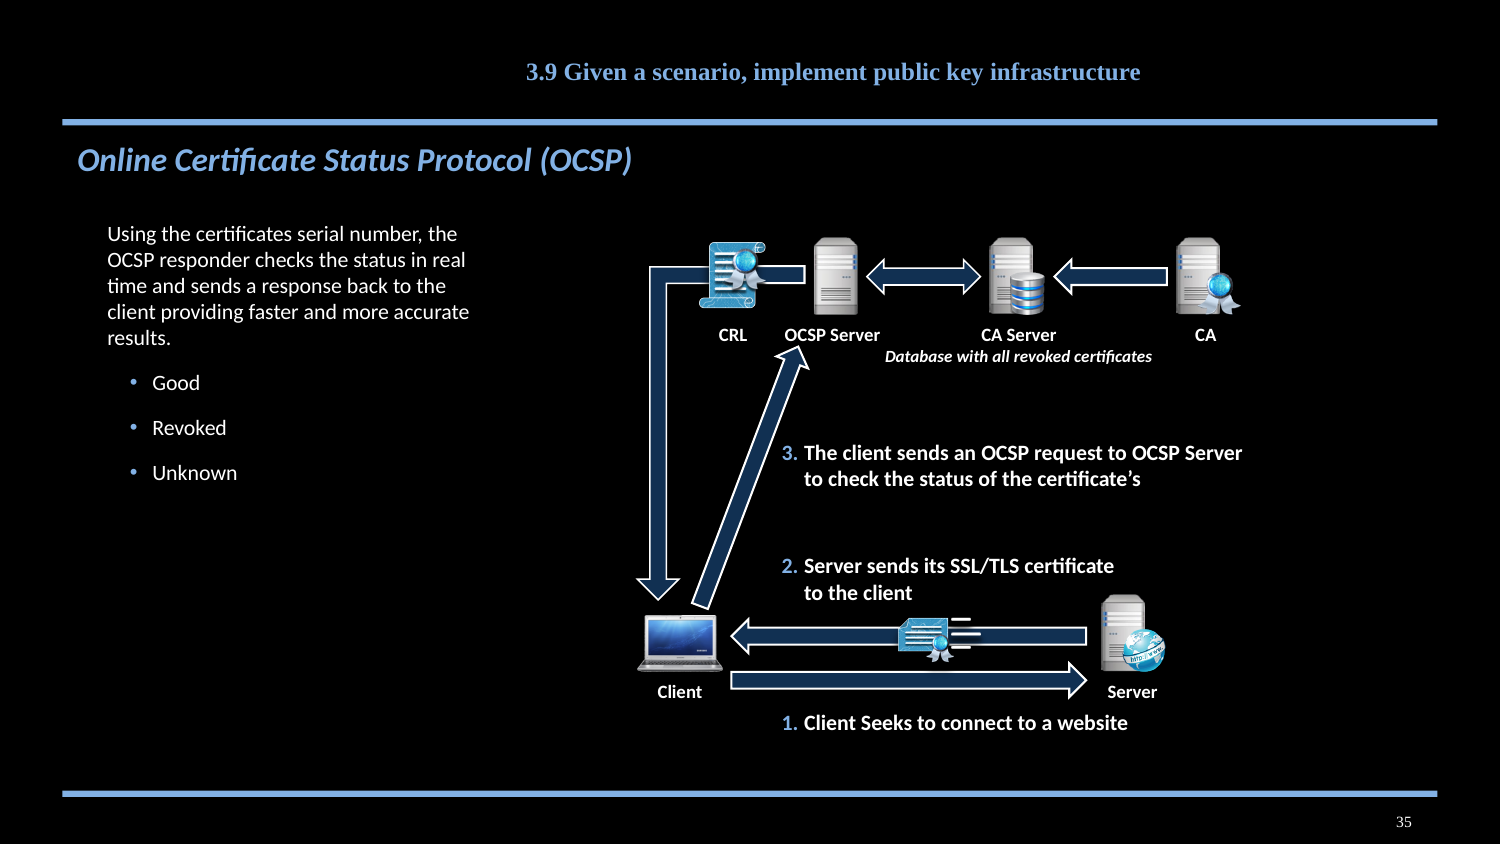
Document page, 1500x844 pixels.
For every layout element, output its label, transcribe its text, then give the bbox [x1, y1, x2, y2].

picture [1176, 236, 1241, 315]
text_box CA [1180, 315, 1232, 353]
list Online Certificate Status Protocol (OCSP) [62, 131, 1438, 788]
text_box [692, 353, 808, 609]
text_box [813, 235, 859, 316]
text_box [866, 259, 981, 294]
text_box Client [642, 672, 718, 710]
picture [698, 241, 769, 309]
text_box [993, 628, 1087, 645]
text_box Server [1092, 672, 1173, 701]
text_box OCSP Server [769, 315, 866, 353]
text_box [637, 266, 690, 600]
text_box CRL [704, 322, 763, 353]
text_box Server sends its SSL/TLS certificate to the client [766, 528, 1136, 628]
title 3.9 Given a scenario, implement public key infrastructure [227, 9, 1440, 132]
text_box [731, 619, 890, 654]
picture [1101, 593, 1166, 672]
slide_number 35 [1310, 802, 1499, 841]
text_box [731, 663, 1087, 698]
picture [637, 615, 723, 672]
picture [989, 236, 1045, 315]
picture [897, 616, 988, 666]
text_box The client sends an OCSP request to OCSP Server to check the status of the certificate’s [766, 431, 1268, 531]
text_box [774, 266, 805, 284]
text_box Using the certificates serial number, the OCSP responder checks the status in real time and sends a response back to the client providing faster and more accurate results. Good Revoked Unknown [92, 211, 514, 529]
text_box Client Seeks to connect to a website [766, 701, 1266, 743]
text_box CA Server Database with all revoked certificates [866, 315, 1172, 374]
text_box [1054, 259, 1167, 294]
